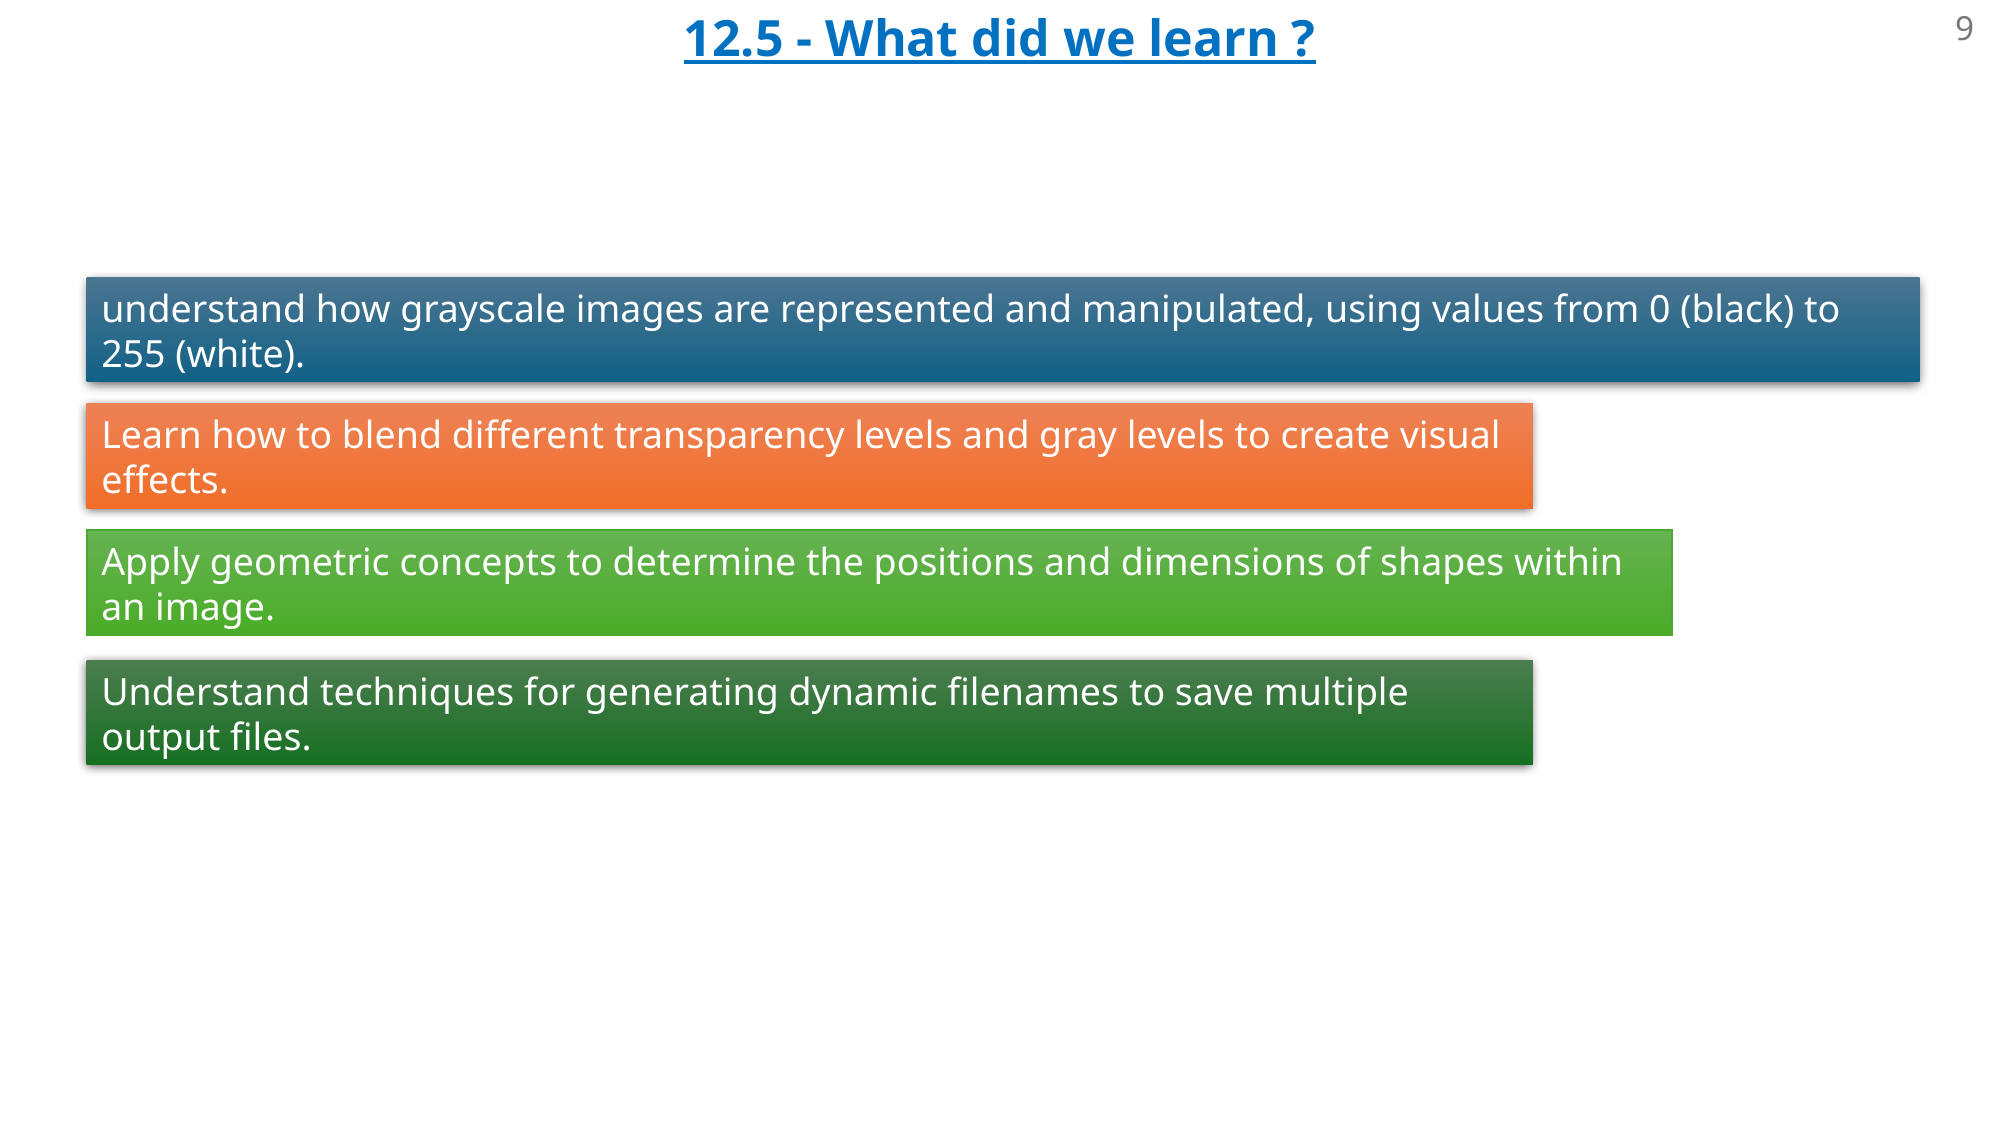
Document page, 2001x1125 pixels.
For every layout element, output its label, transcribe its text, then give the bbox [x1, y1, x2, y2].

text_box Understand techniques for generating dynamic filenames to save multiple output files. [86, 660, 1533, 765]
text_box understand how grayscale images are represented and manipulated, using values from 0 (black) to 255 (white). [86, 277, 1920, 382]
text_box 12.5 - What did we learn ? [624, 0, 1376, 85]
text_box 9 [1939, 0, 2000, 60]
text_box Learn how to blend different transparency levels and gray levels to create visual effects. [86, 403, 1533, 509]
text_box Apply geometric concepts to determine the positions and dimensions of shapes within an image. [86, 529, 1673, 636]
